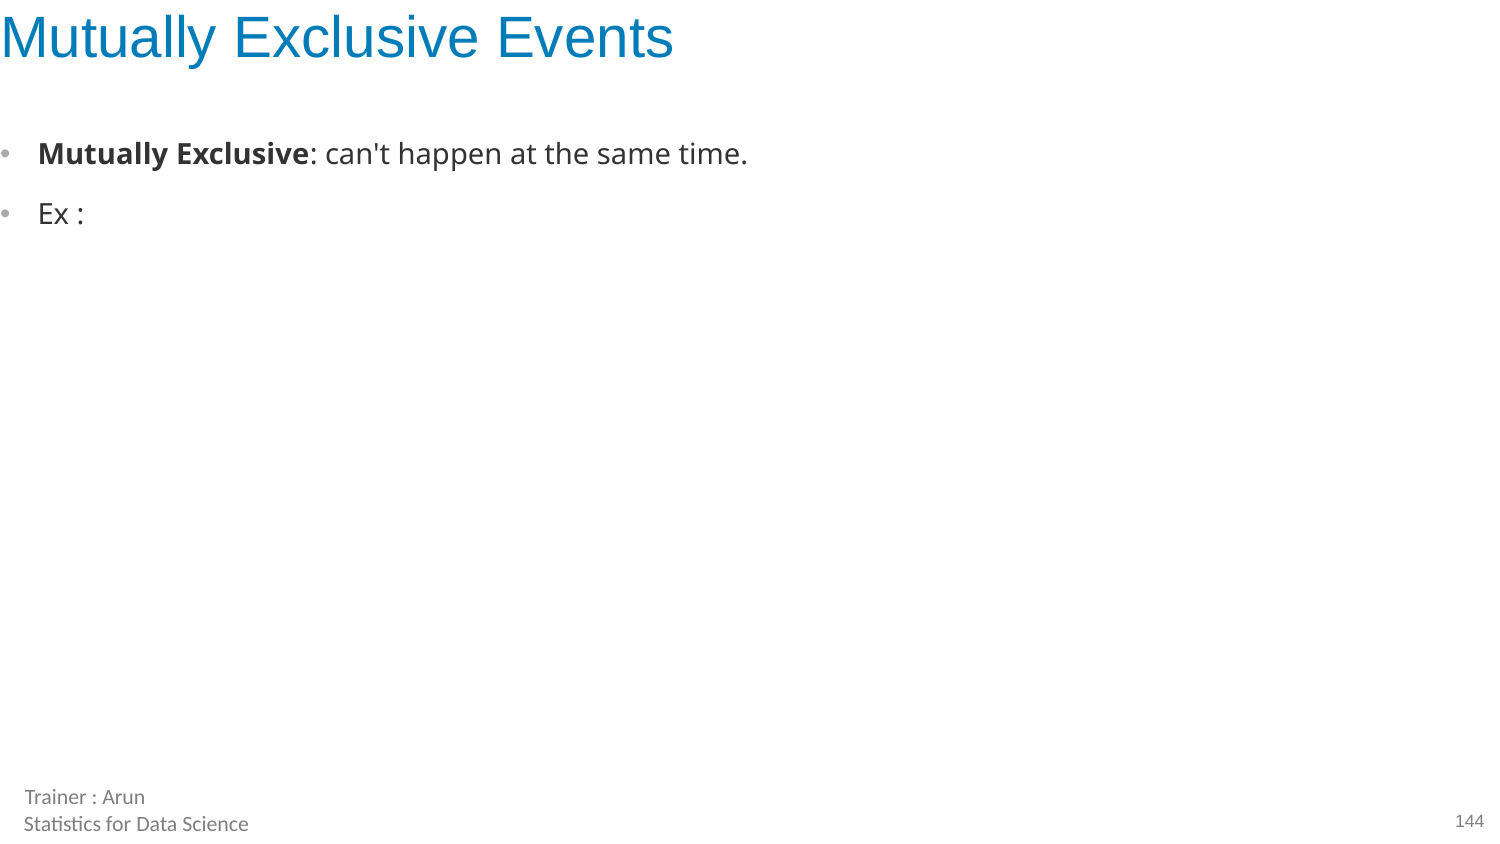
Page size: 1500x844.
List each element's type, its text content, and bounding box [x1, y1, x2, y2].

list Mutually Exclusive: can't happen at the same time. Ex : [0, 135, 1455, 661]
title Mutually Exclusive Events [0, 0, 1313, 105]
